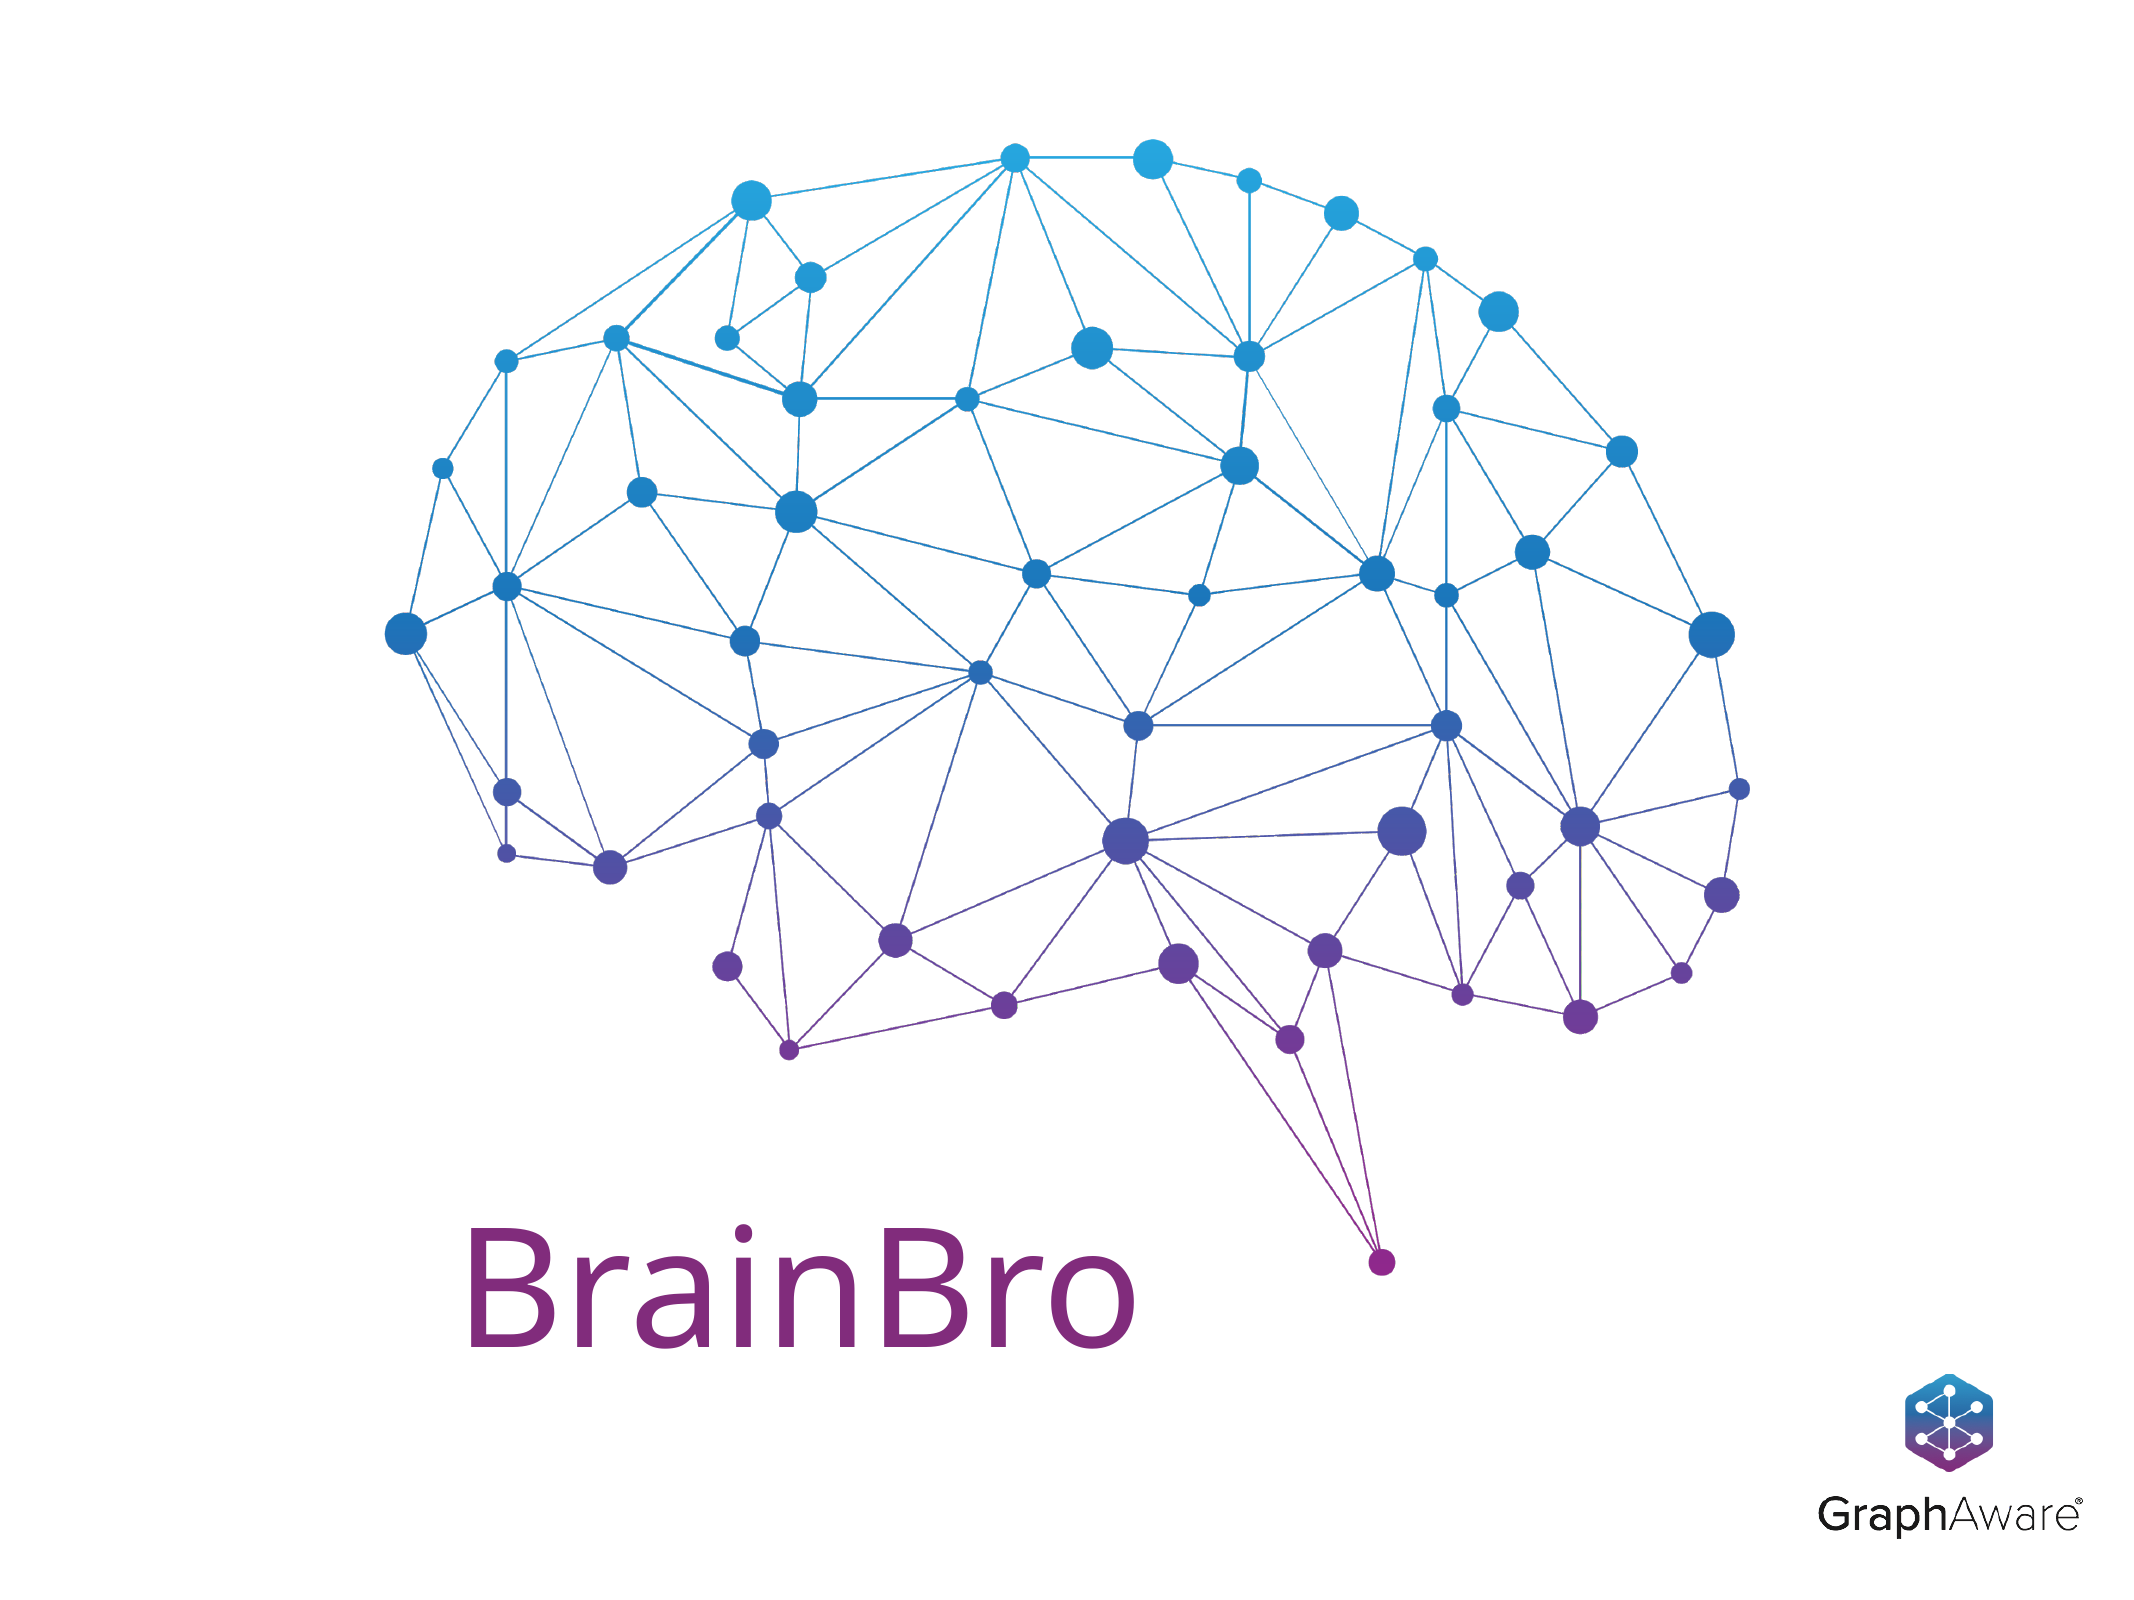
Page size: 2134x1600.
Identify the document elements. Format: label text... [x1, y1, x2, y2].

picture [383, 139, 1750, 1276]
picture [1816, 1374, 2085, 1542]
text_box BrainBro [171, 1165, 1429, 1335]
